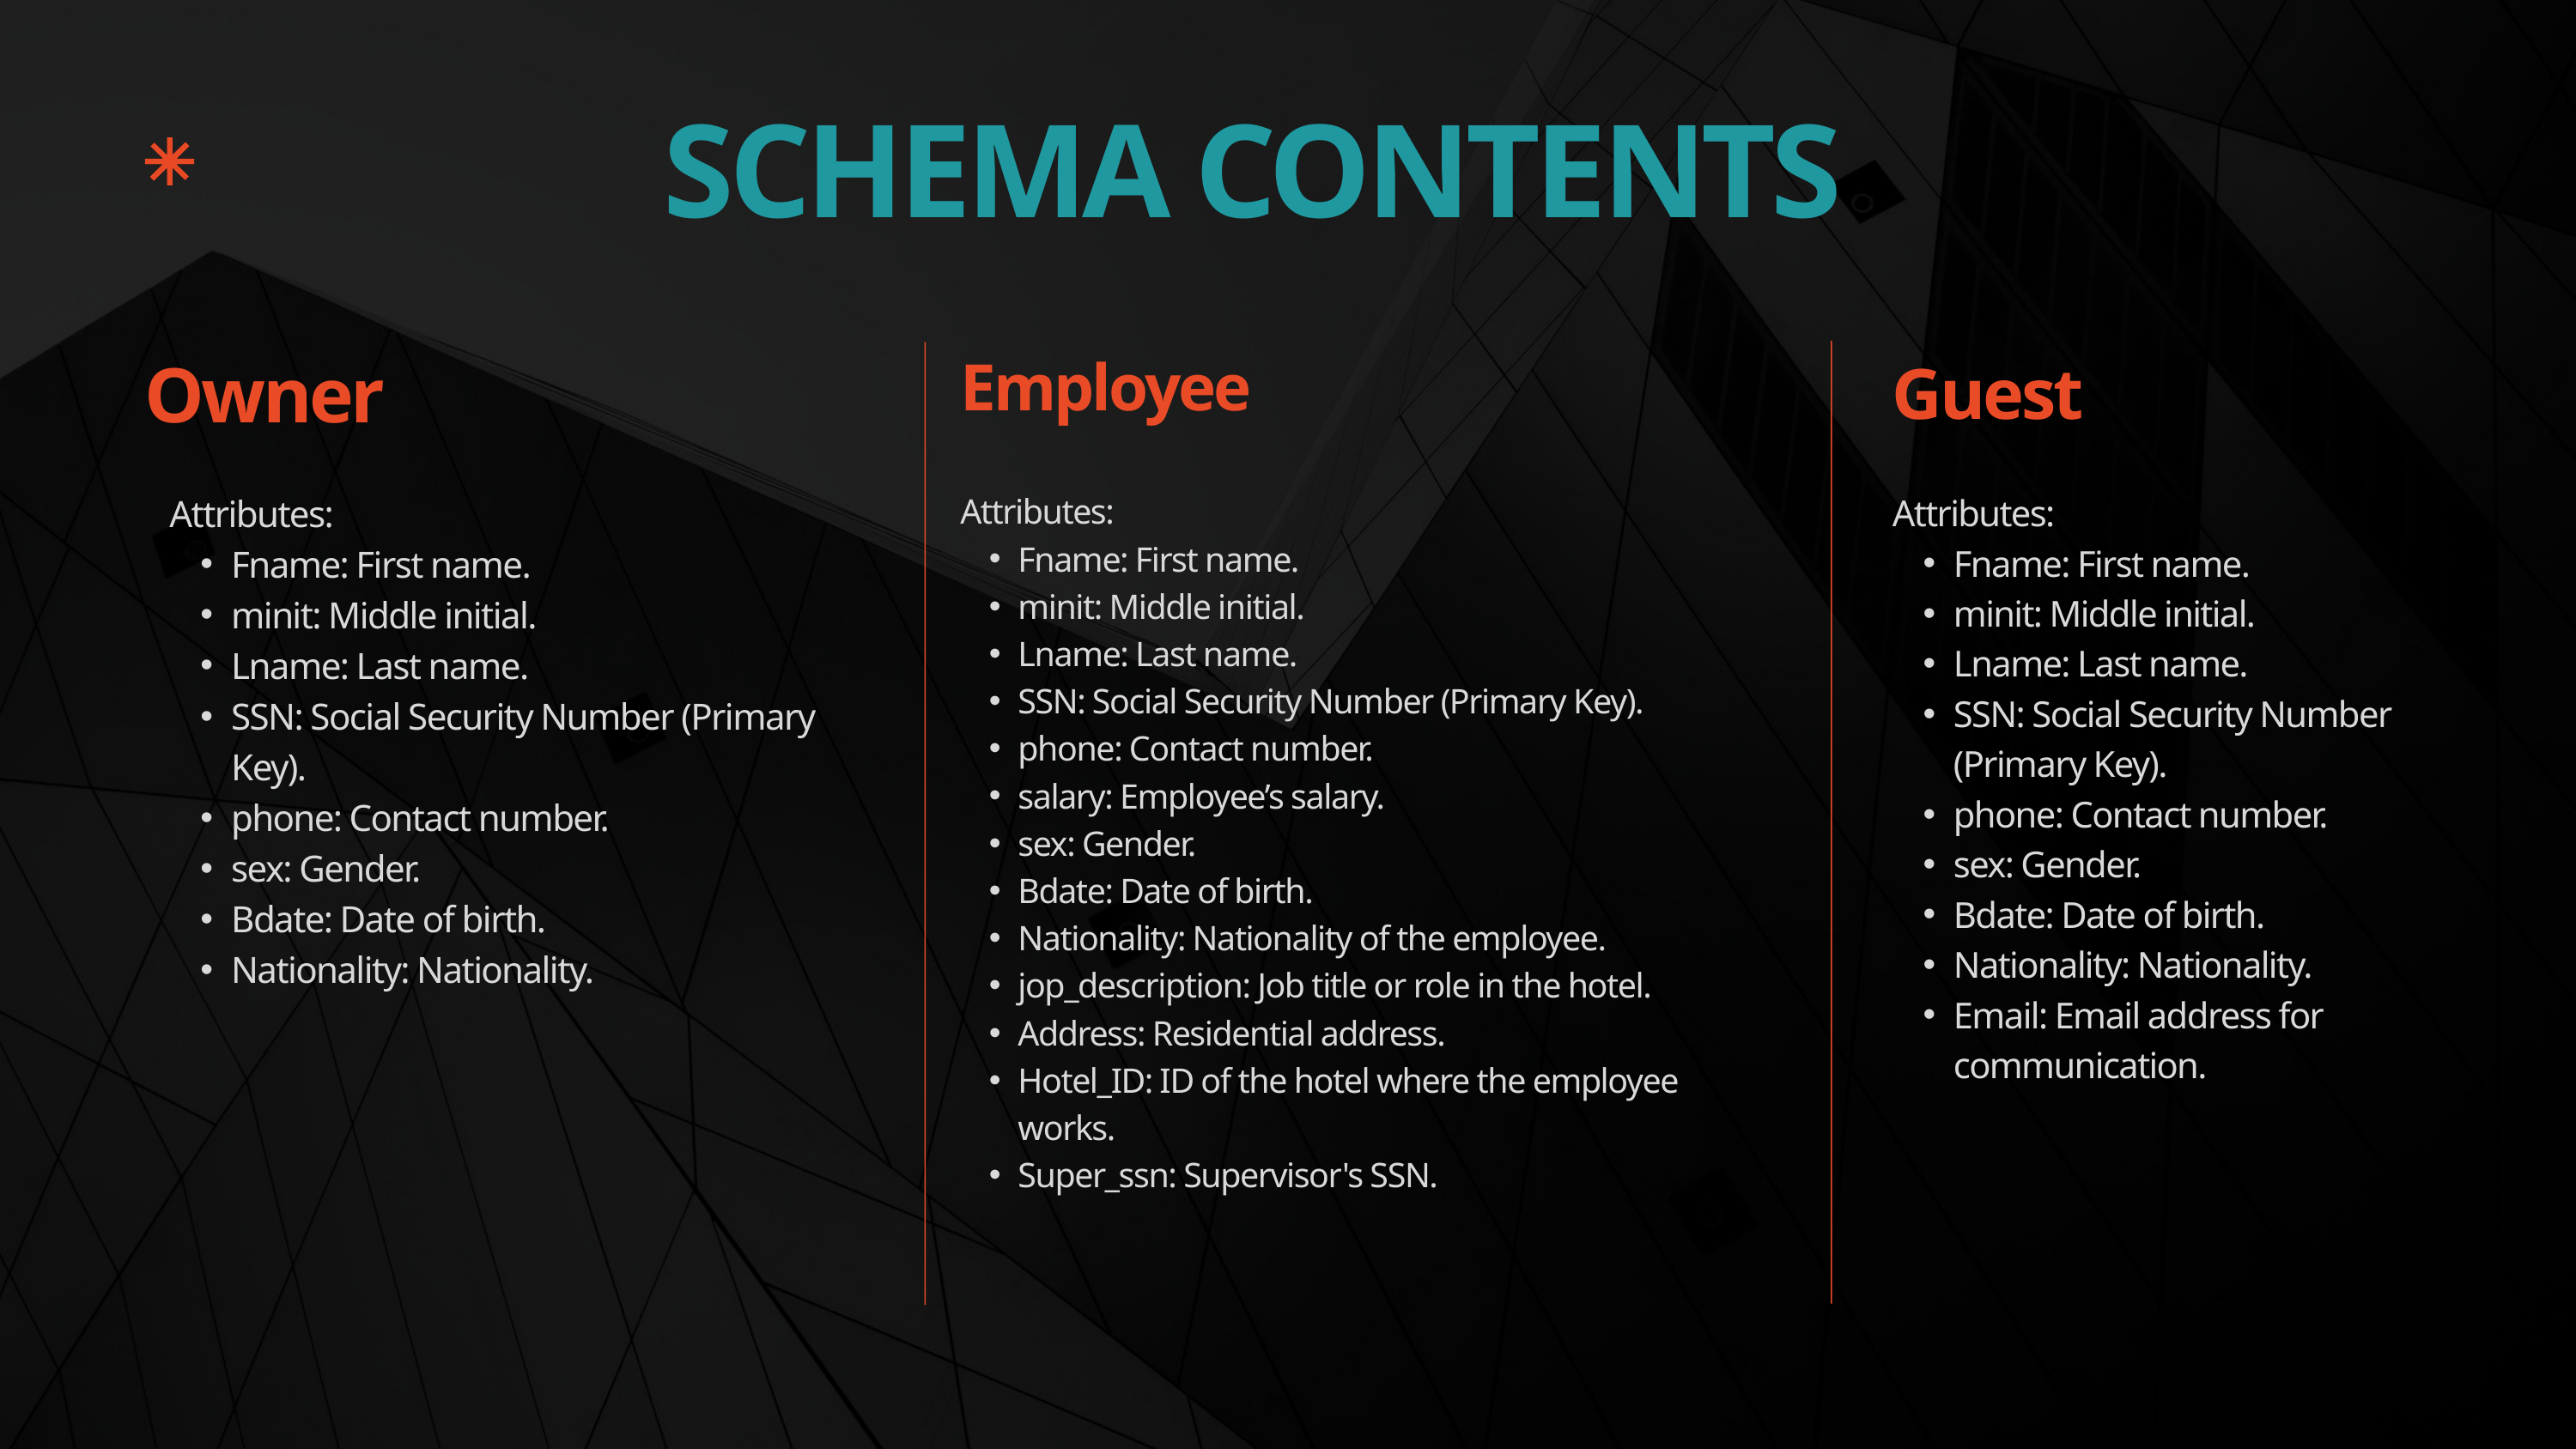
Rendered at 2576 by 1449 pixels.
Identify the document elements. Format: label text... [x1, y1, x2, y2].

text_box SCHEMA CONTENTS [663, 130, 1935, 244]
text_box Attributes: Fname: First name. minit: Middle initial. Lname: Last name. SSN: Social Security Number (Primary Key). phone: Contact number. sex: Gender. Bdate: Date of birth. Nationality: Nationality. Email: Email address for communication. [1893, 483, 2403, 1137]
text_box Guest [1892, 336, 2117, 433]
text_box [144, 137, 195, 185]
text_box [0, 0, 2576, 1449]
text_box Attributes: Fname: First name. minit: Middle initial. Lname: Last name. SSN: Social Security Number (Primary Key). phone: Contact number. sex: Gender. Bdate: Date of birth. Nationality: Nationality. [169, 483, 884, 1093]
text_box Employee [960, 334, 1283, 424]
text_box Owner [144, 332, 397, 439]
text_box Attributes: Fname: First name. minit: Middle initial. Lname: Last name. SSN: Social Security Number (Primary Key). phone: Contact number. salary: Employee’s salary. sex: Gender. Bdate: Date of birth. Nationality: Nationality of the employee. jop_description: Job title or role in the hotel. Address: Residential address. Hotel_ID: ID of the hotel where the employee works. Super_ssn: Supervisor's SSN. [960, 483, 1771, 1242]
